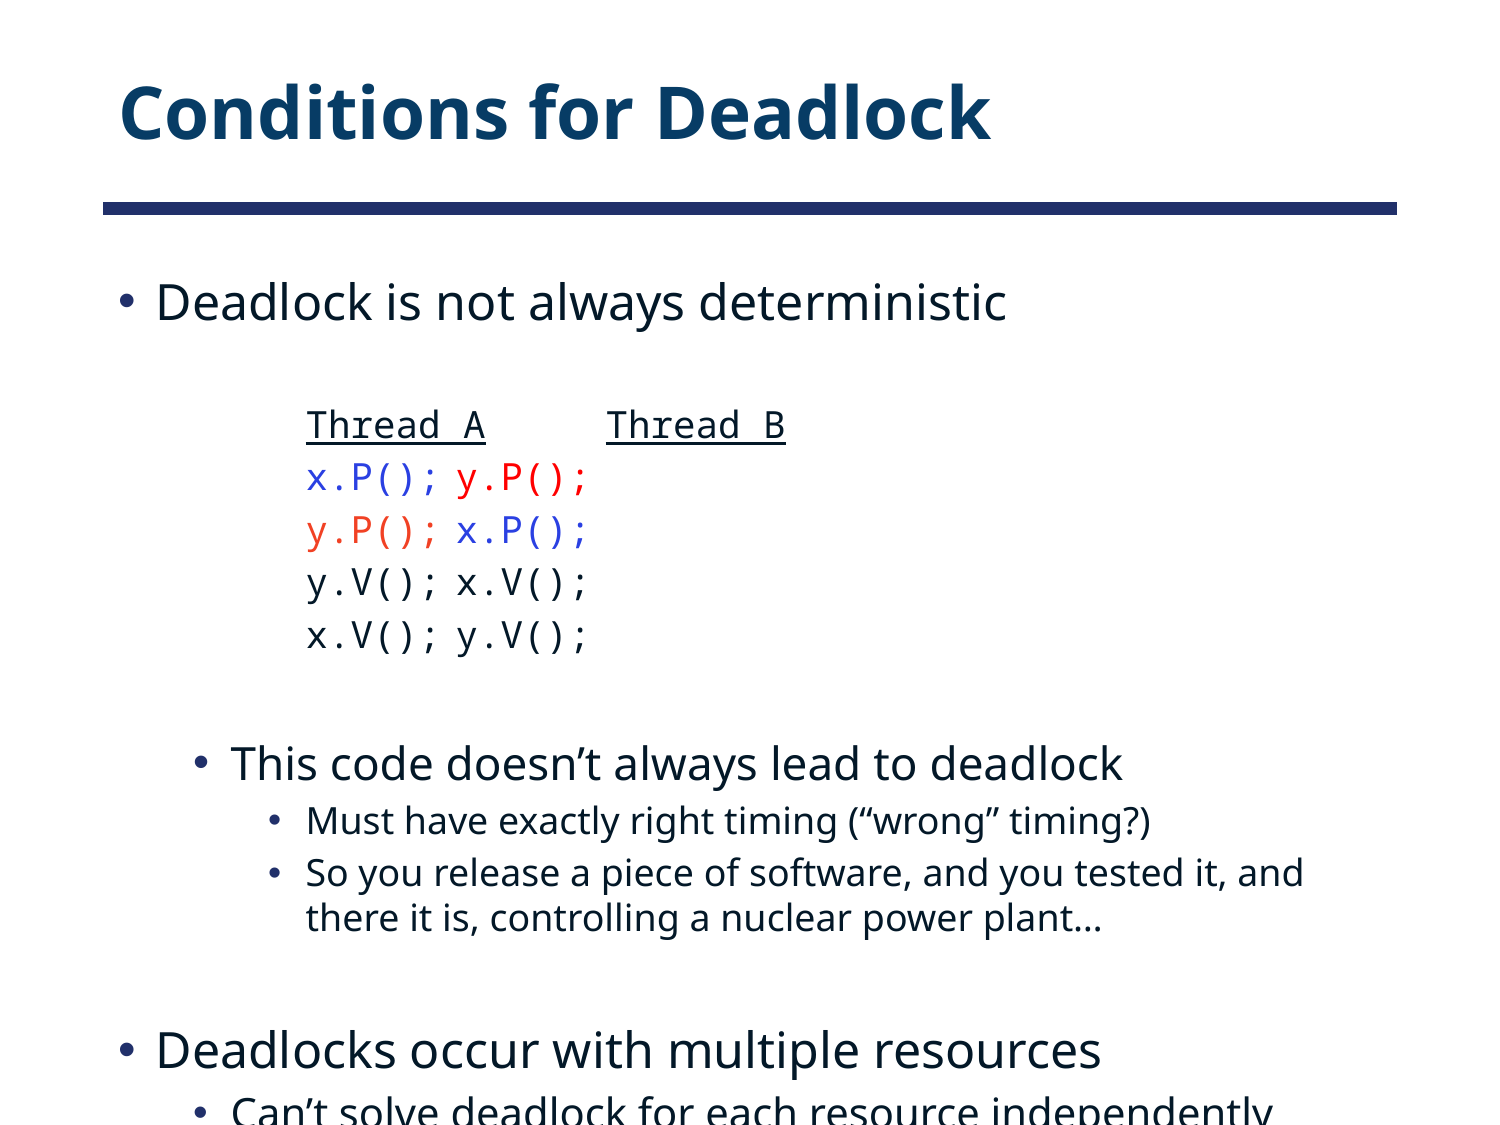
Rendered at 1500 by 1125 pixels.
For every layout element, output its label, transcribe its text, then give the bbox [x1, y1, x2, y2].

title Conditions for Deadlock [103, 34, 1397, 197]
list Deadlock is not always deterministic Thread A Thread B x.P(); y.P(); y.P(); x.P(); y.V(); x.V(); x.V(); y.V(); This code doesn’t always lead to deadlock Must have exactly right timing (“wrong” timing?) So you release a piece of software, and you tested it, and there it is, controlling a nuclear power plant… Deadlocks occur with multiple resources Can’t solve deadlock for each resource independently [103, 275, 1397, 1091]
